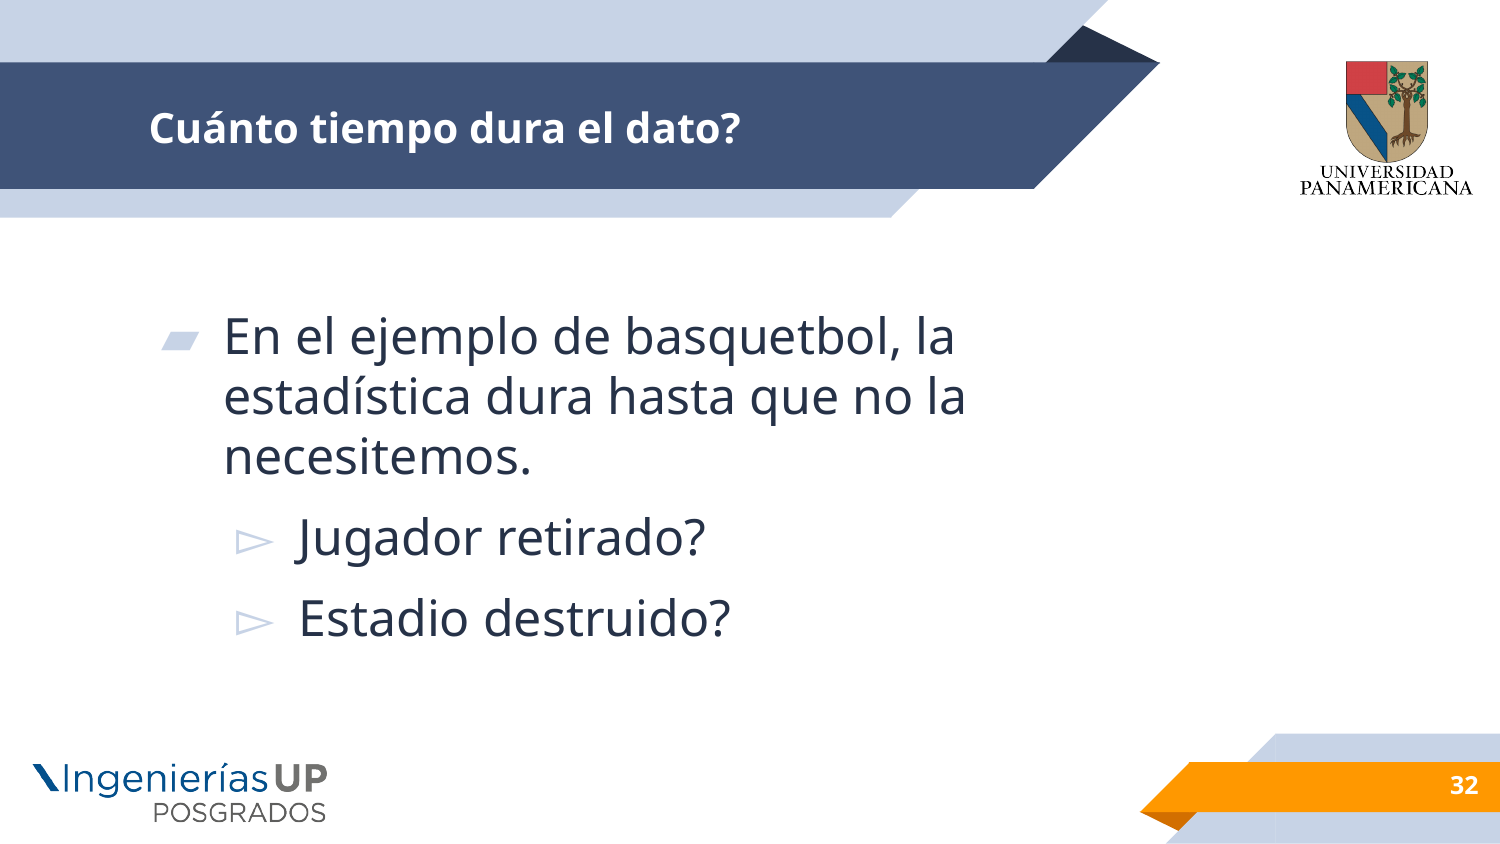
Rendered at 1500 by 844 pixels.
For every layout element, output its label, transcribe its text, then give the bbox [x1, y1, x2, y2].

slide_number 32 [1249, 760, 1494, 813]
picture [1286, 44, 1490, 210]
picture [15, 737, 344, 844]
title Cuánto tiempo dura el dato? [133, 64, 1035, 190]
list En el ejemplo de basquetbol, la estadística dura hasta que no la necesitemos. Jugador retirado? Estadio destruido? [133, 217, 1140, 734]
